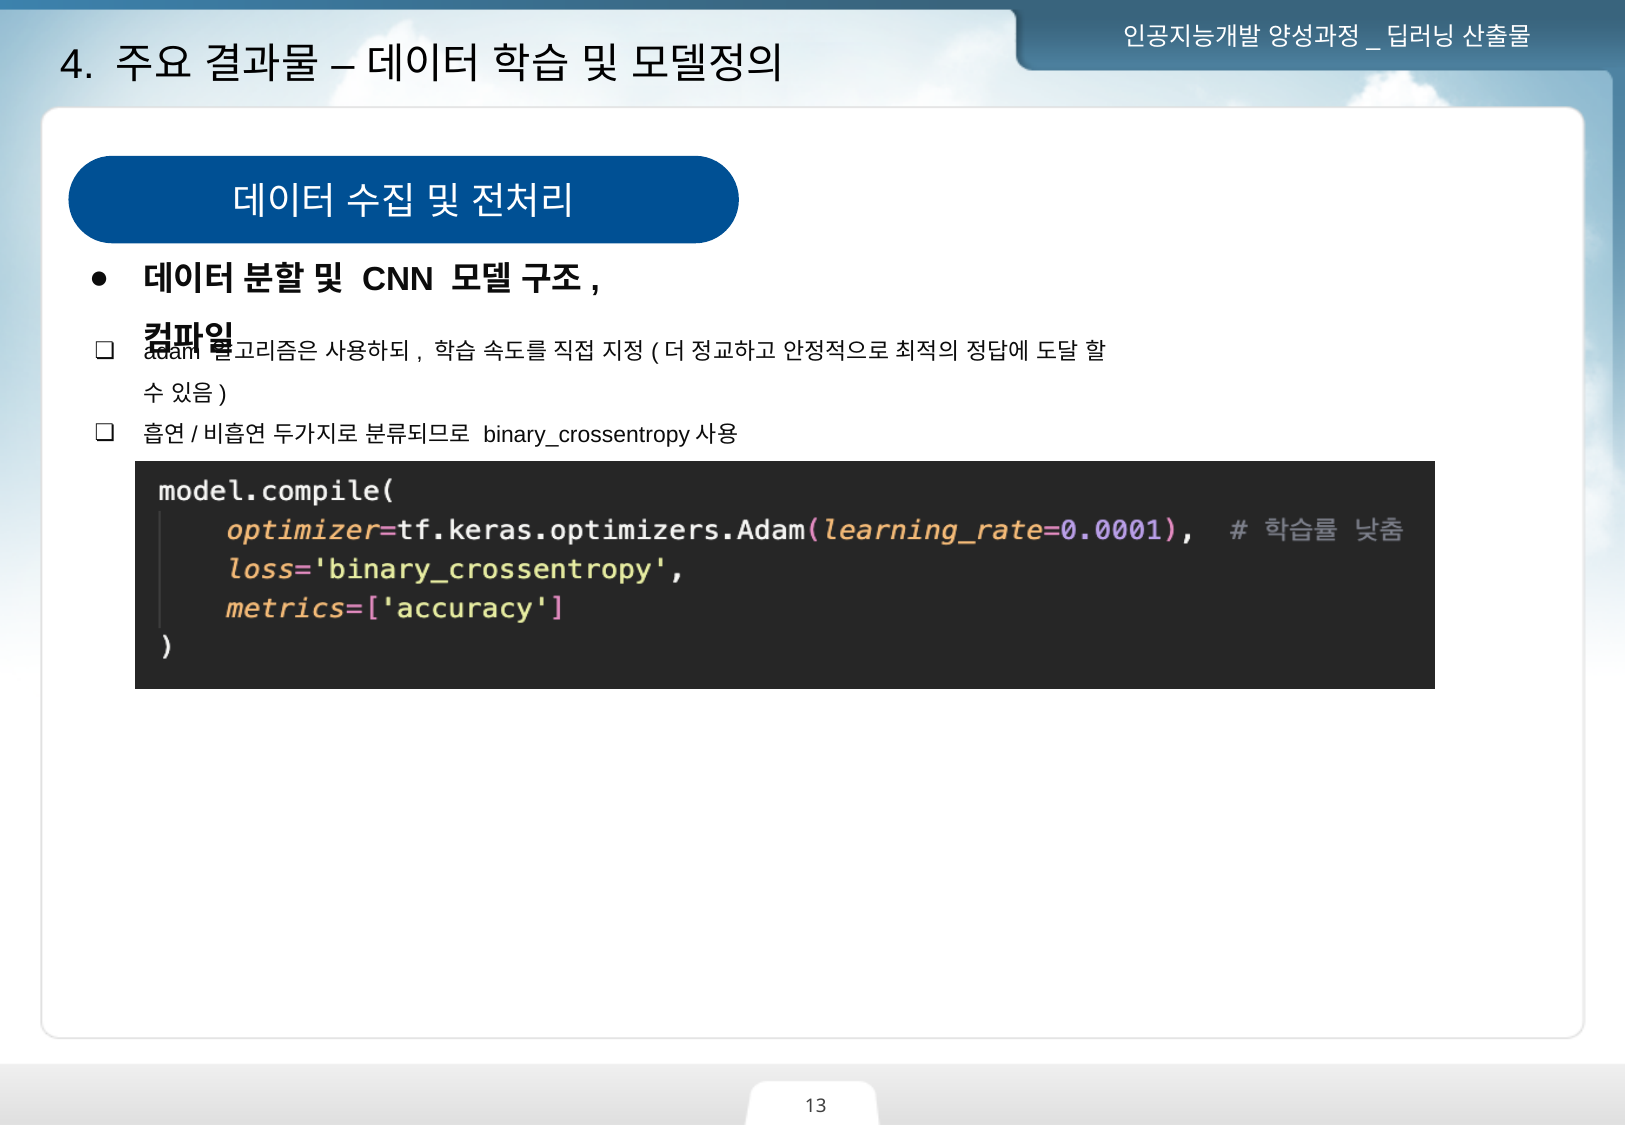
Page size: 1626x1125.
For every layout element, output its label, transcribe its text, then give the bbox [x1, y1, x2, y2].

picture [0, 0, 1625, 1125]
text_box 데이터 수집 및 전처리 [68, 155, 739, 244]
text_box 데이터 분할 및 CNN 모델 구조, 컴파일 [68, 237, 679, 323]
text_box 4. 주요 결과물 – 데이터 학습 및 모델정의 [44, 29, 948, 95]
text_box adam 알고리즘은 사용하되, 학습 속도를 직접 지정(더 정교하고 안정적으로 최적의 정답에 도달 할 수 있음) 흡연/비흡연 두가지로 분류되므로 binary_crossentropy사용 [68, 323, 1110, 447]
